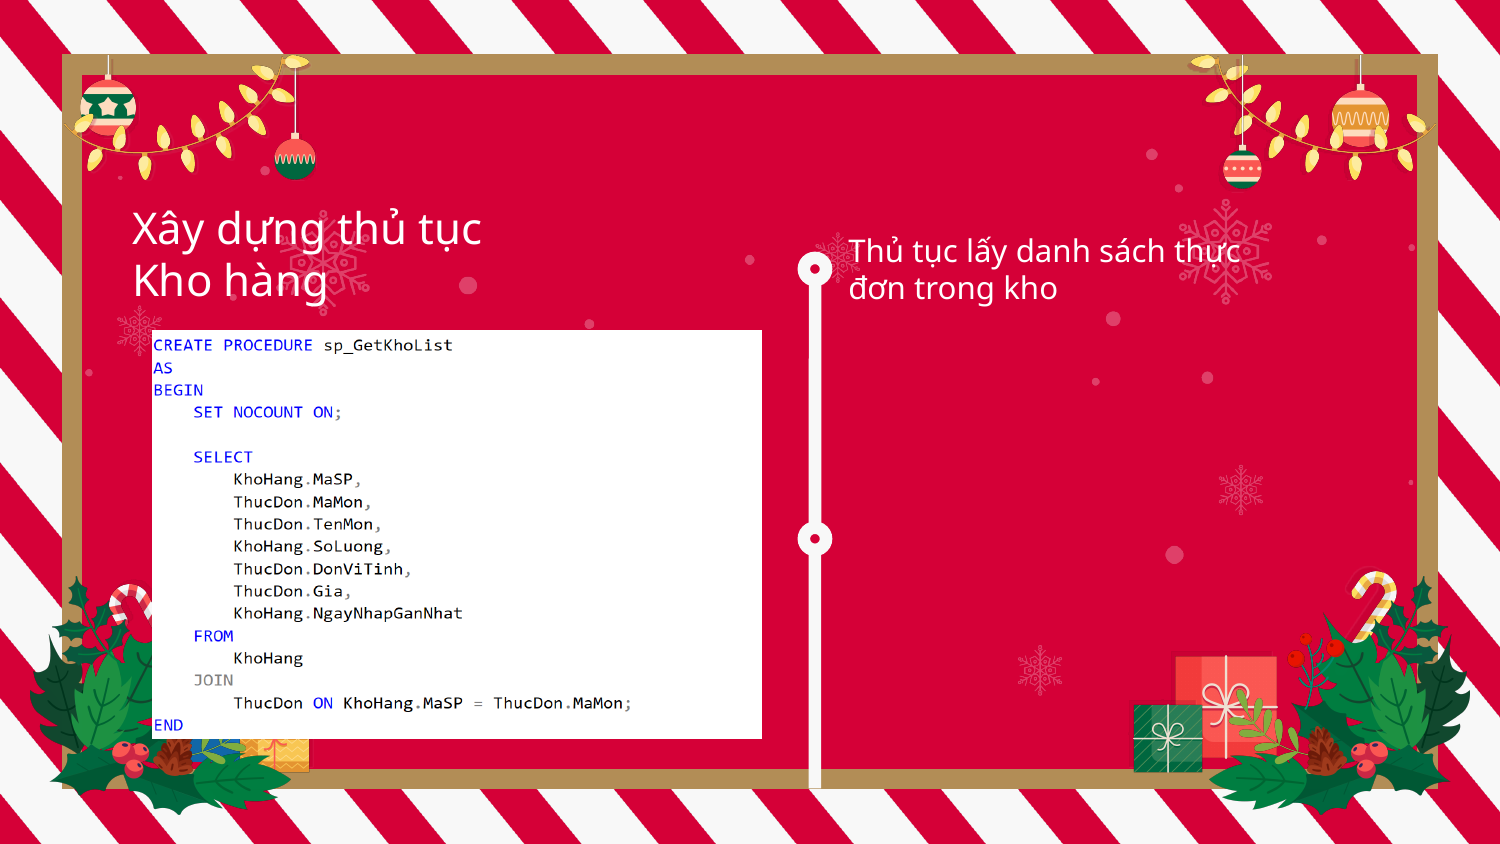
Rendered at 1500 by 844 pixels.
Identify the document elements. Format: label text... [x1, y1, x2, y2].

text_box Xây dựng thủ tục Kho hàng [120, 194, 922, 260]
picture [0, 0, 1500, 844]
text_box Thủ tục lấy danh sách thực đơn trong kho [837, 225, 1295, 313]
text_box [803, 528, 810, 549]
text_box [803, 257, 827, 280]
text_box [820, 528, 827, 549]
